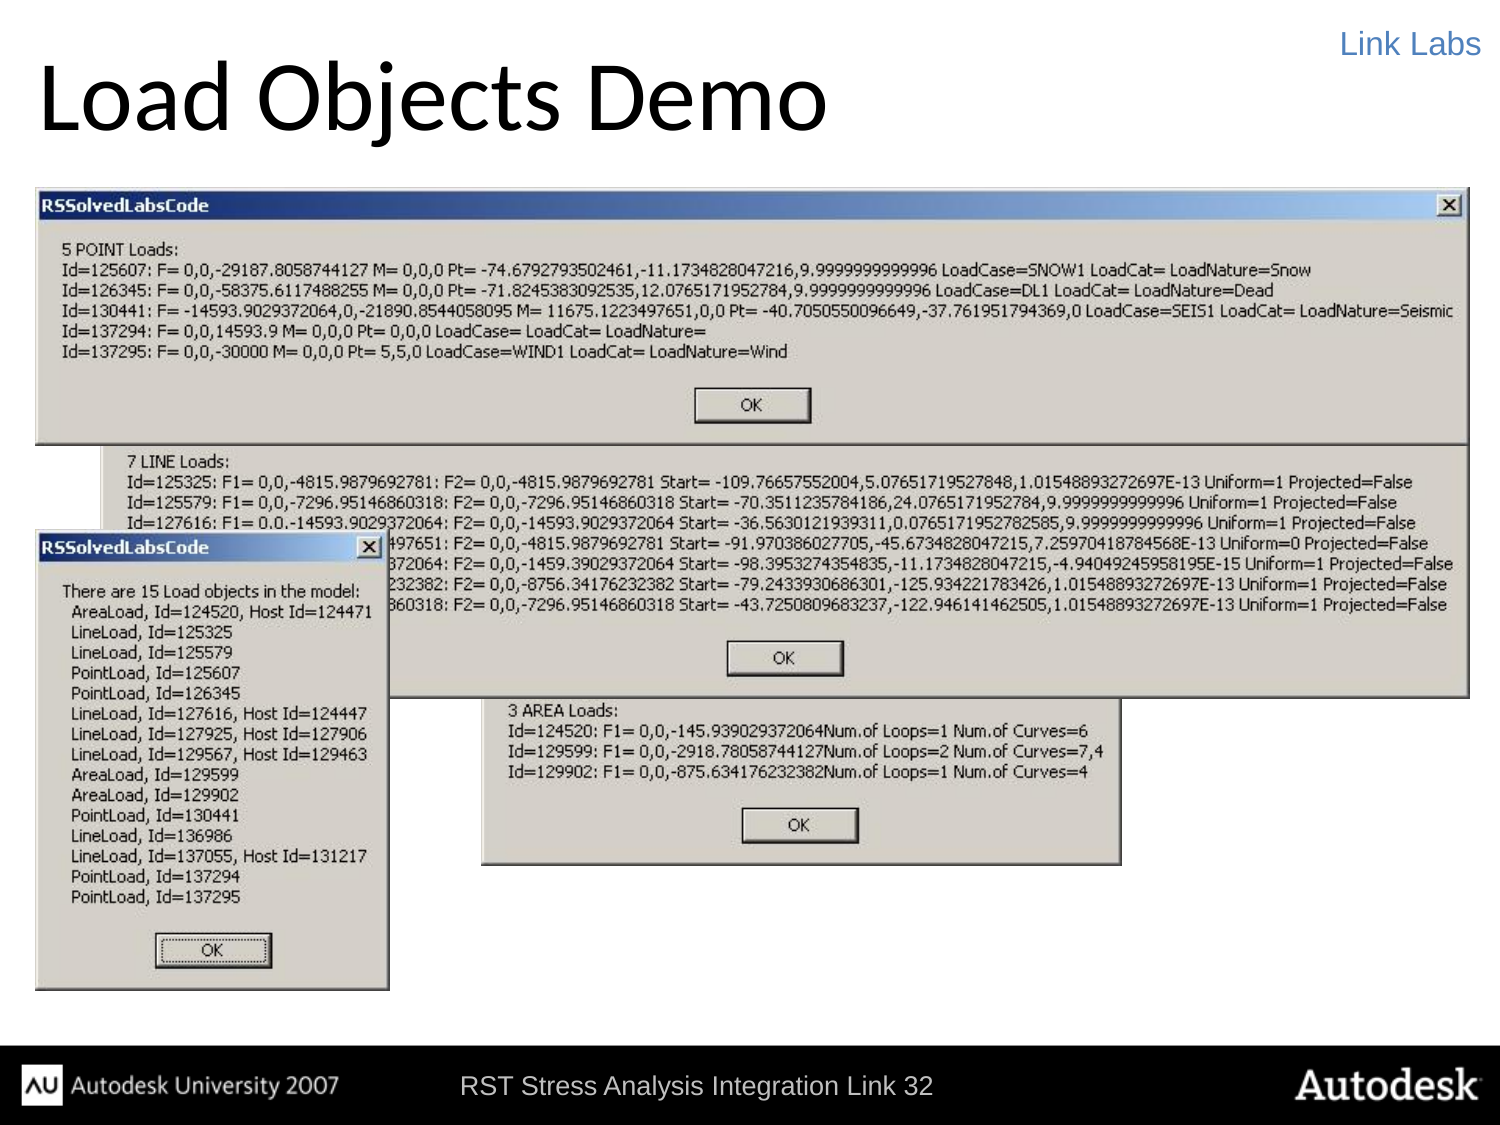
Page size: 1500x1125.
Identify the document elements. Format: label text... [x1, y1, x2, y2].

text_box Link Labs [1151, 22, 1483, 63]
title Load Objects Demo [23, 23, 1390, 144]
picture [0, 0, 1500, 1125]
